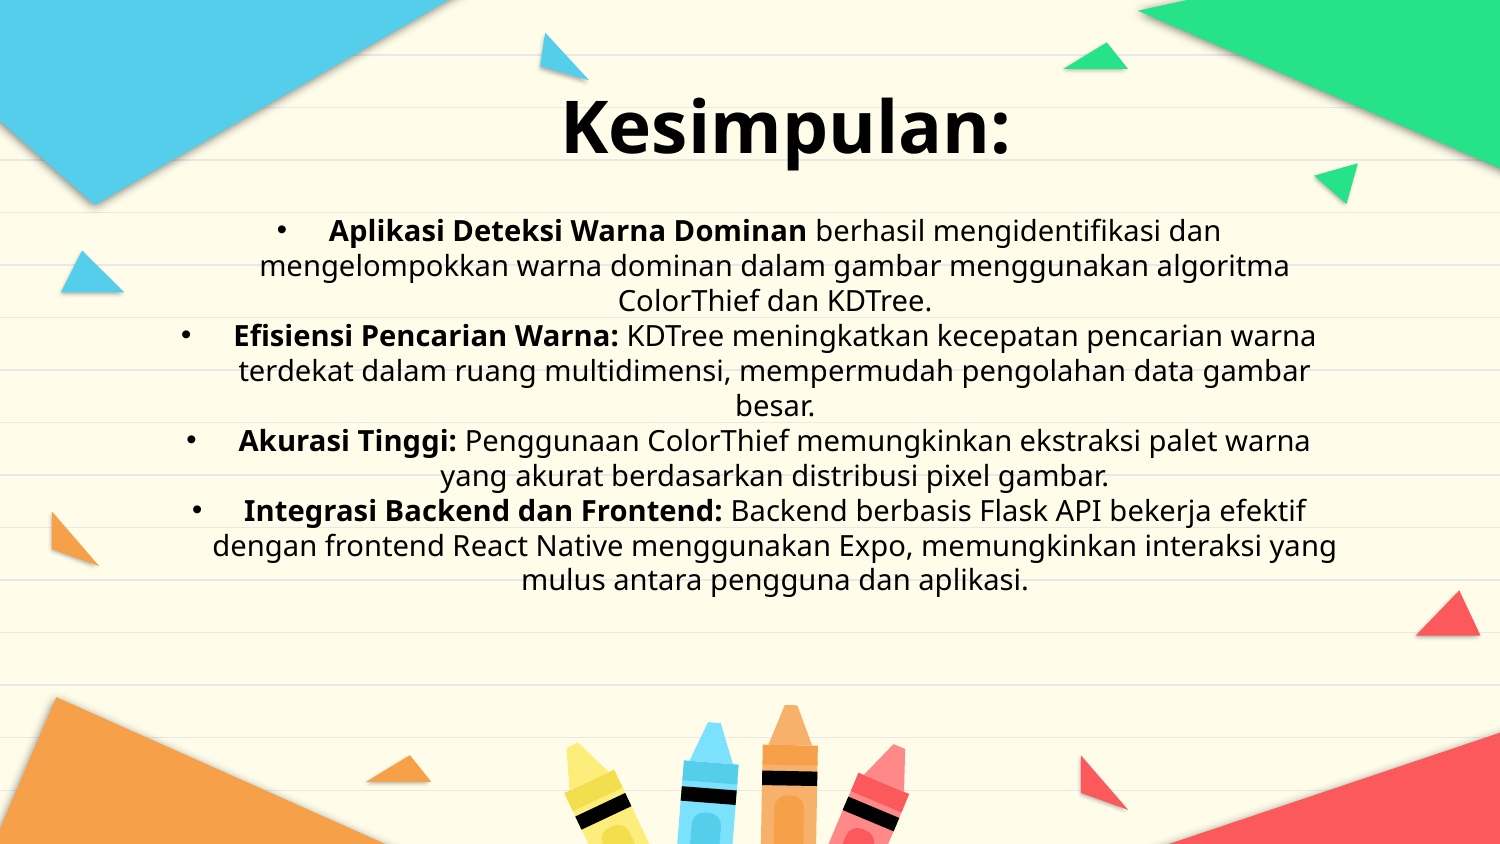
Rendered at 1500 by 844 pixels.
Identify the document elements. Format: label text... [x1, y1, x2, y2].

text_box [1063, 42, 1129, 69]
text_box [60, 250, 125, 293]
text_box [366, 755, 432, 782]
title Kesimpulan: [154, 65, 1418, 160]
text_box [51, 511, 100, 567]
text_box [1415, 590, 1481, 636]
text_box [1314, 163, 1358, 204]
subtitle Aplikasi Deteksi Warna Dominan berhasil mengidentifikasi dan mengelompokkan warna dominan dalam gambar menggunakan algoritma ColorThief dan KDTree. Efisiensi Pencarian Warna: KDTree meningkatkan kecepatan pencarian warna terdekat dalam ruang multidimensi, mempermudah pengolahan data gambar besar. Akurasi Tinggi: Penggunaan ColorThief memungkinkan ekstraksi palet warna yang akurat berdasarkan distribusi pixel gambar. Integrasi Backend dan Frontend: Backend berbasis Flask API bekerja efektif dengan frontend React Native menggunakan Expo, memungkinkan interaksi yang mulus antara pengguna dan aplikasi. [121, 140, 1354, 703]
text_box [540, 32, 590, 81]
text_box [1080, 755, 1129, 810]
